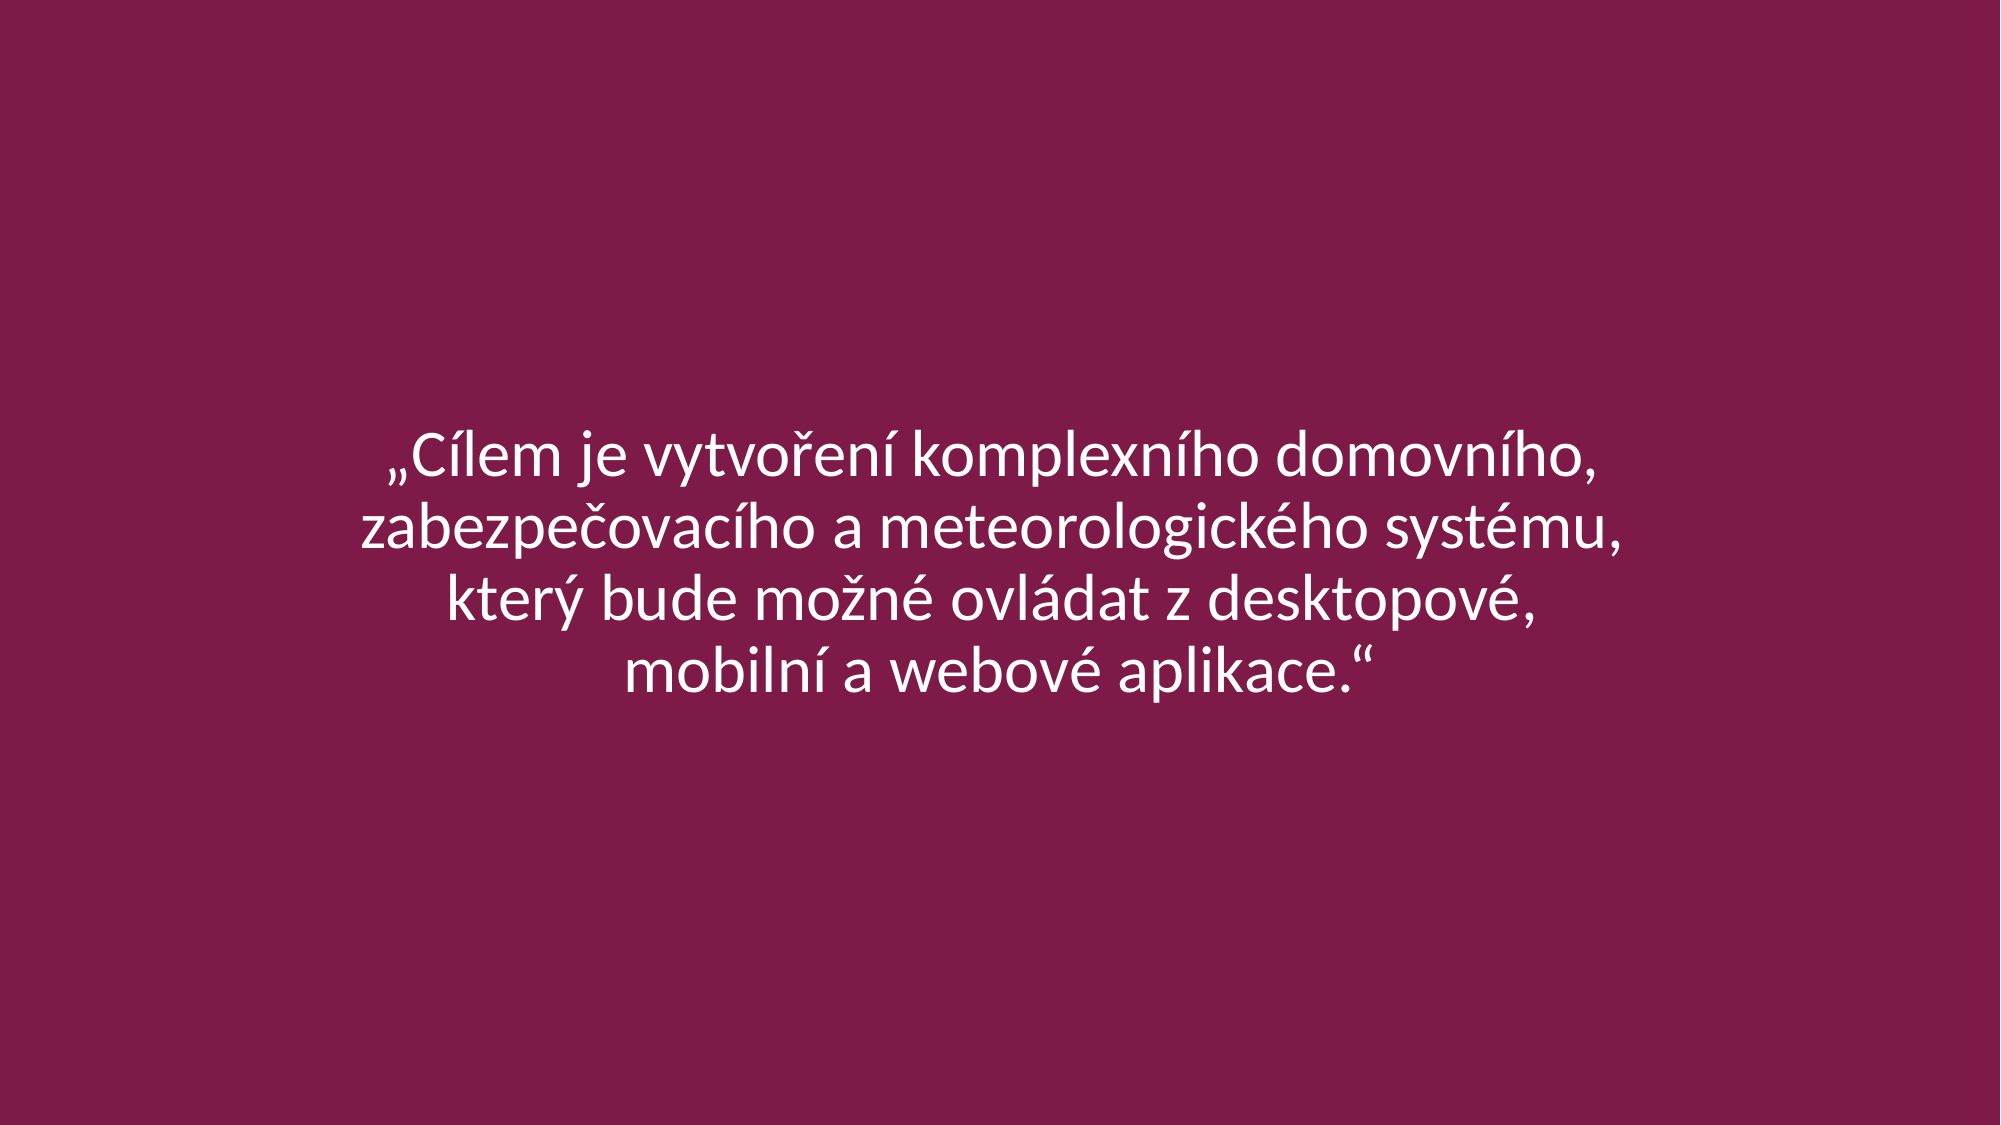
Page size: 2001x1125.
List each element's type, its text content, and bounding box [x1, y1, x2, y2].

subtitle „Cílem je vytvoření komplexního domovního, zabezpečovacího a meteorologického systému, který bude možné ovládat z desktopové, mobilní a webové aplikace.“ [0, 0, 2000, 1125]
